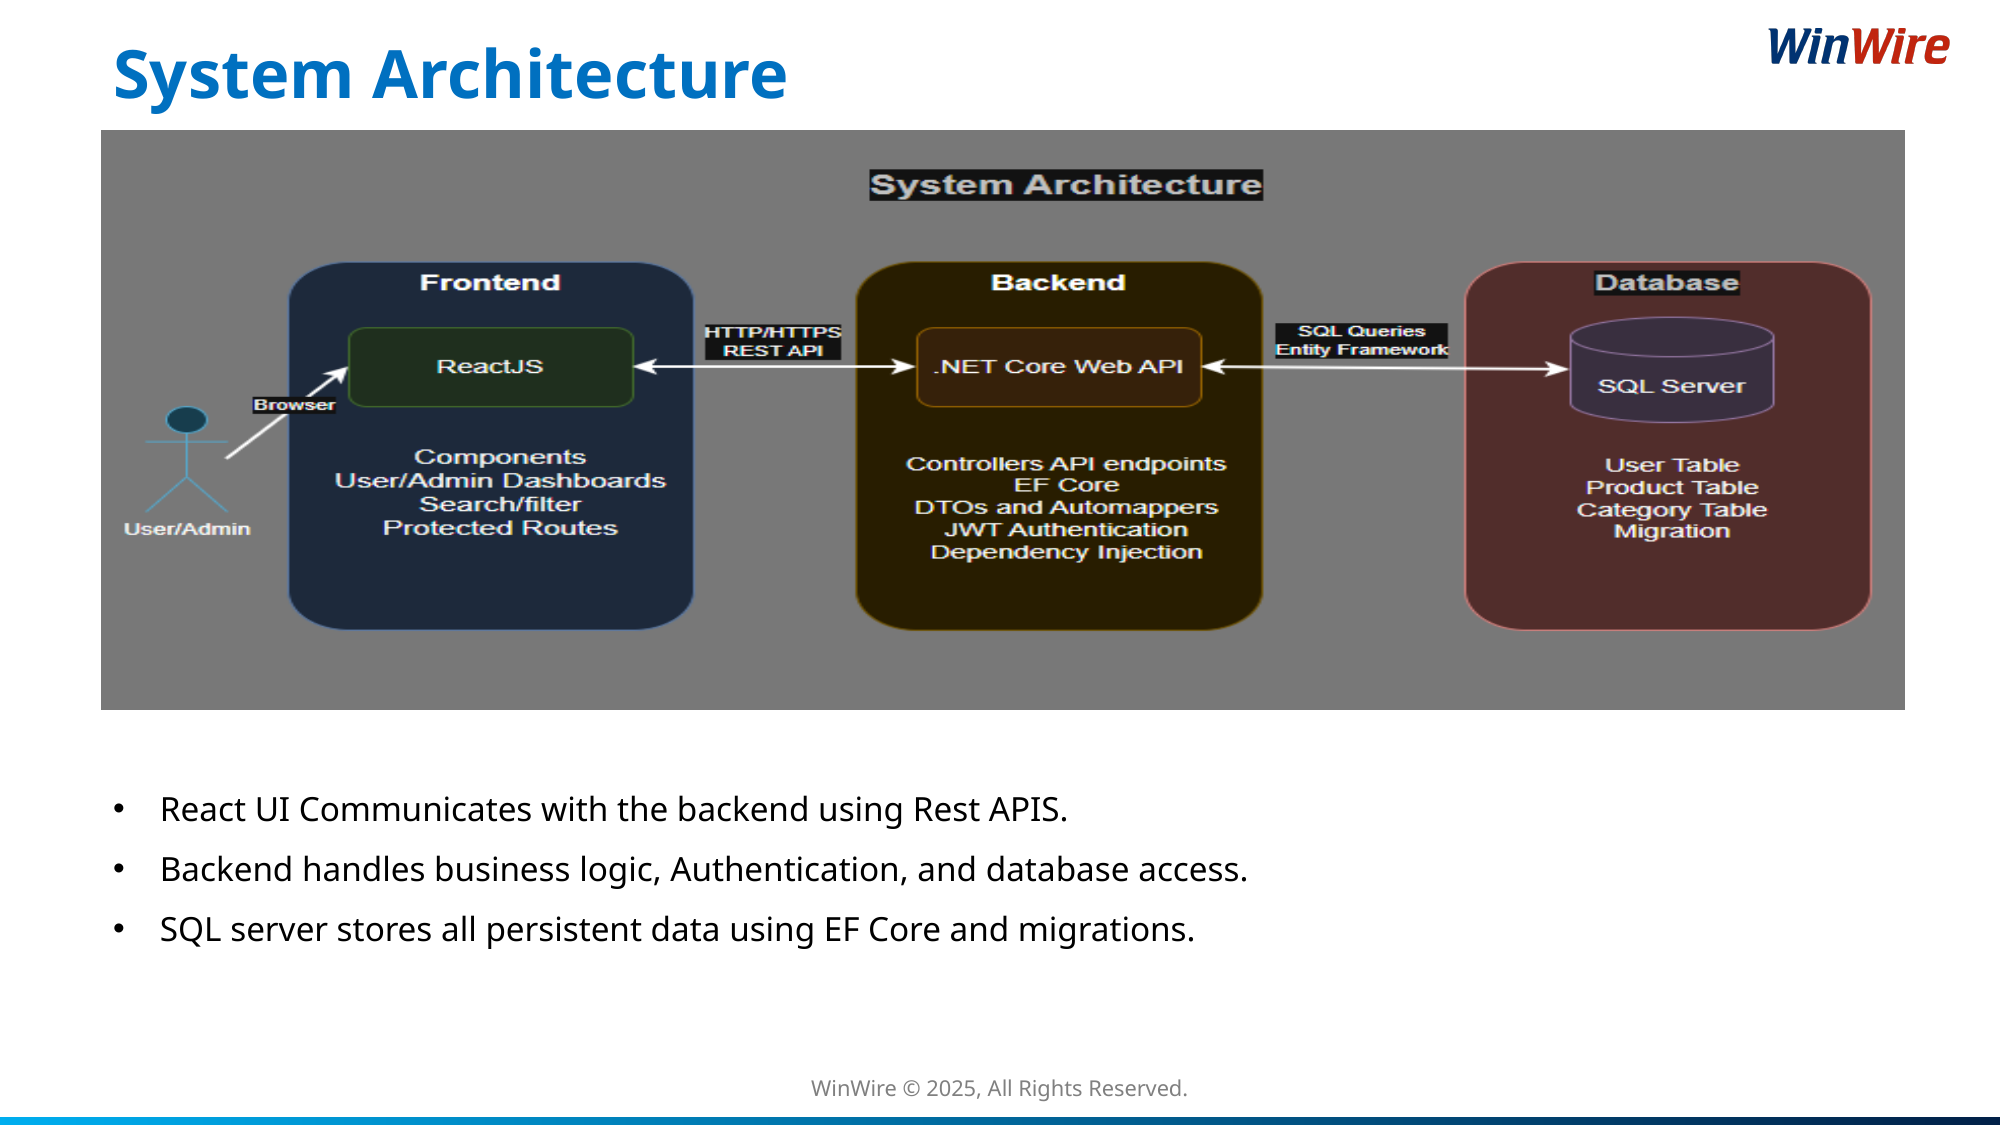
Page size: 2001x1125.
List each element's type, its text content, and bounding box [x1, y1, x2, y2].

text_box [0, 1067, 2000, 1125]
text_box React UI Communicates with the backend using Rest APIS. Backend handles business logic, Authentication, and database access. SQL server stores all persistent data using EF Core and migrations. [98, 761, 1890, 956]
text_box System Architecture [98, 12, 1180, 119]
picture [101, 130, 1905, 710]
picture [1767, 28, 1950, 64]
